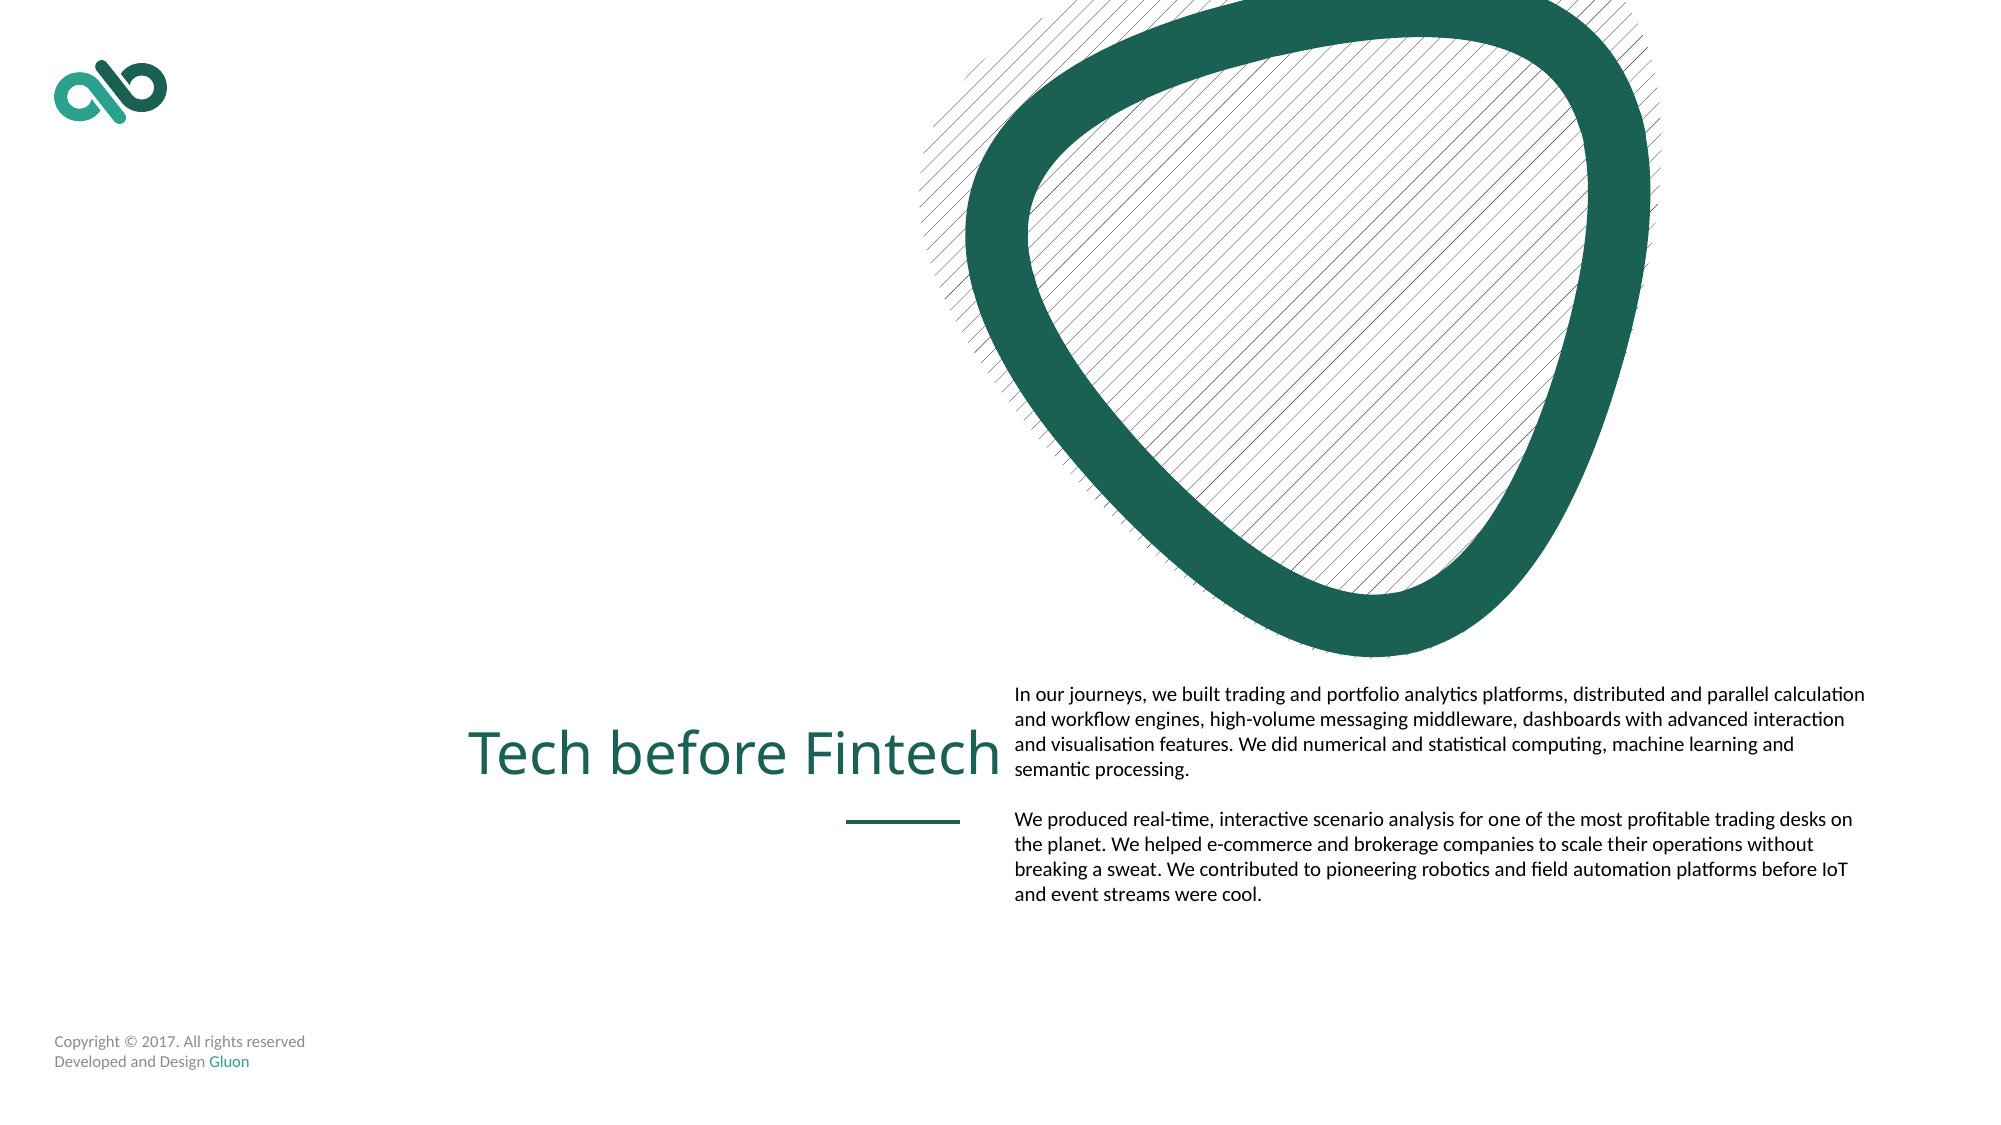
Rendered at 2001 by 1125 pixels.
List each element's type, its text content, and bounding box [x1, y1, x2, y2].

text_box Tech before Fintech [468, 716, 999, 787]
text_box [996, 5, 1620, 626]
picture [54, 60, 167, 124]
text_box [919, 0, 1662, 659]
text_box In our journeys, we built trading and portfolio analytics platforms, distributed and parallel calculation and workflow engines, high-volume messaging middleware, dashboards with advanced interaction and visualisation features. We did numerical and statistical computing, machine learning and semantic processing. We produced real-time, interactive scenario analysis for one of the most profitable trading desks on the planet. We helped e-commerce and brokerage companies to scale their operations without breaking a sweat. We contributed to pioneering robotics and field automation platforms before IoT and event streams were cool. [999, 672, 1886, 938]
footer Copyright © 2017. All rights reserved Developed and Design Gluon [39, 1018, 327, 1078]
